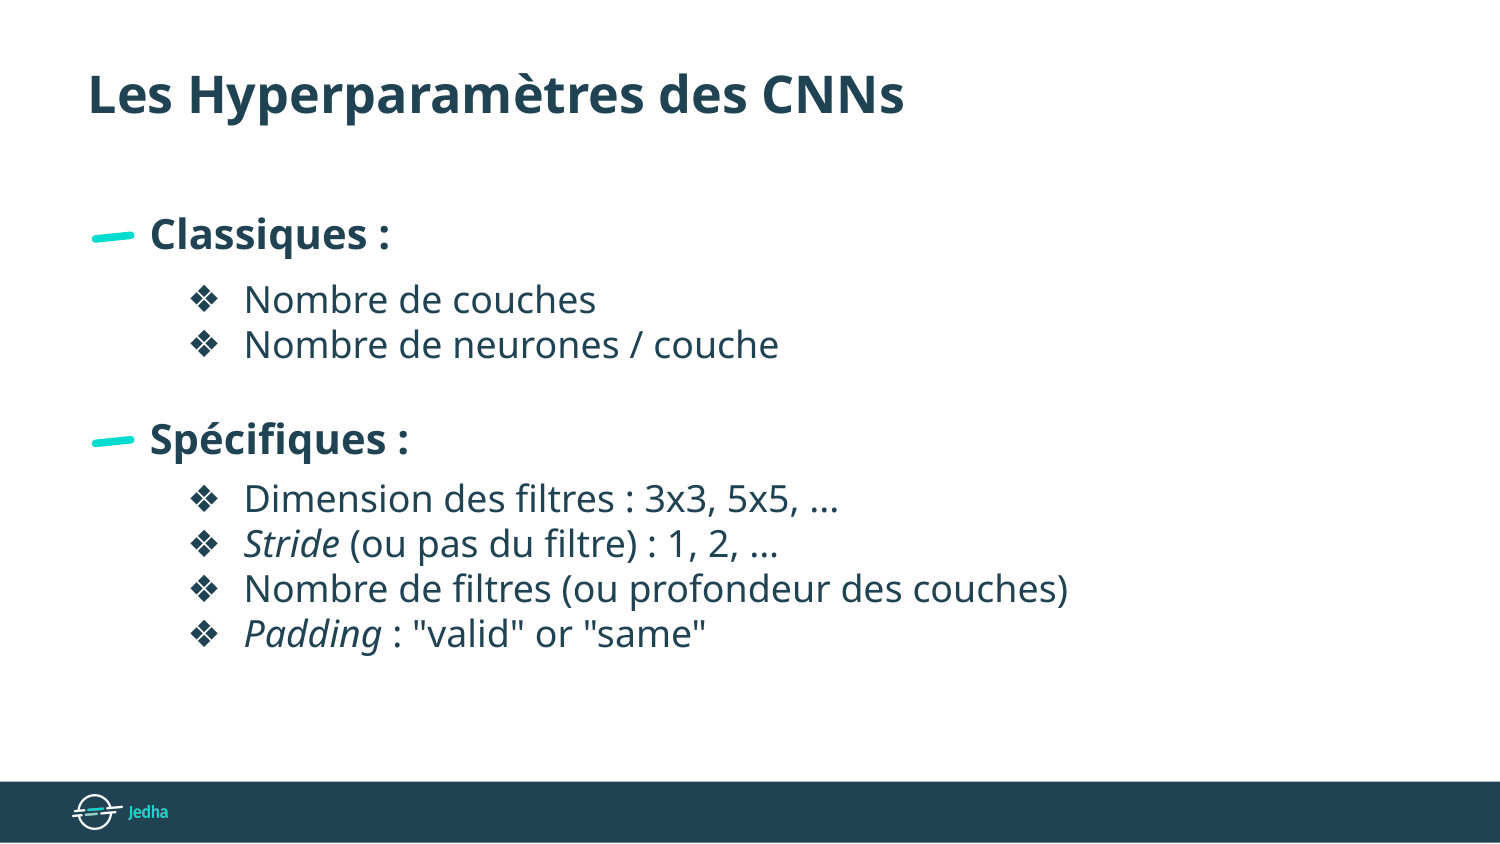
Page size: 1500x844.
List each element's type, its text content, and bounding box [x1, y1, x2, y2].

text_box Les Hyperparamètres des CNNs [72, 46, 1418, 134]
text_box [91, 436, 135, 448]
text_box Nombre de couches Nombre de neurones / couche [153, 260, 1004, 375]
text_box Classiques : [134, 193, 1410, 281]
text_box [91, 231, 135, 243]
picture [72, 794, 168, 830]
text_box Dimension des filtres : 3x3, 5x5, ... Stride (ou pas du filtre) : 1, 2, ... Nombre de filtres (ou profondeur des couches) Padding : "valid" or "same" [153, 460, 1288, 737]
text_box Spécifiques : [134, 397, 1007, 486]
text_box [0, 781, 1500, 843]
